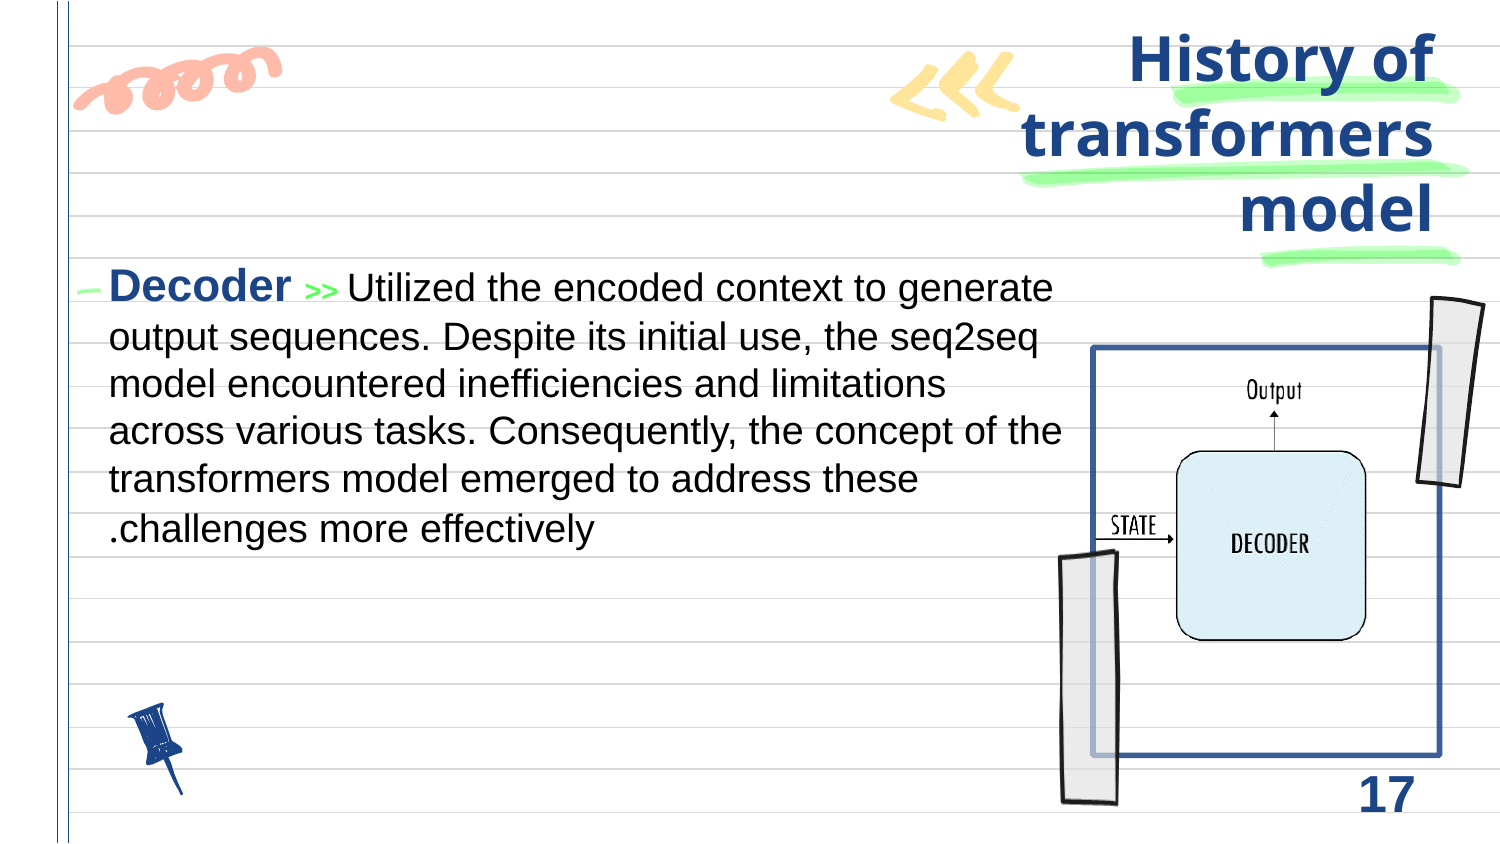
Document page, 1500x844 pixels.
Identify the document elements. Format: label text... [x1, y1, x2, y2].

subtitle Decoder >> Utilized the encoded context to generate output sequences. Despite its initial use, the seq2seq model encountered inefficiencies and limitations across various tasks. Consequently, the concept of the transformers model emerged to address these challenges more effectively. [93, 240, 1121, 774]
text_box [170, 774, 183, 796]
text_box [1011, 158, 1471, 189]
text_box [69, 60, 283, 107]
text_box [1256, 242, 1462, 273]
text_box 17 [1343, 753, 1448, 831]
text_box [76, 287, 102, 296]
title History of transformers model [900, 19, 1435, 239]
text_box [1415, 295, 1486, 489]
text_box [1165, 72, 1462, 114]
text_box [886, 51, 1020, 121]
picture [1056, 349, 1437, 808]
